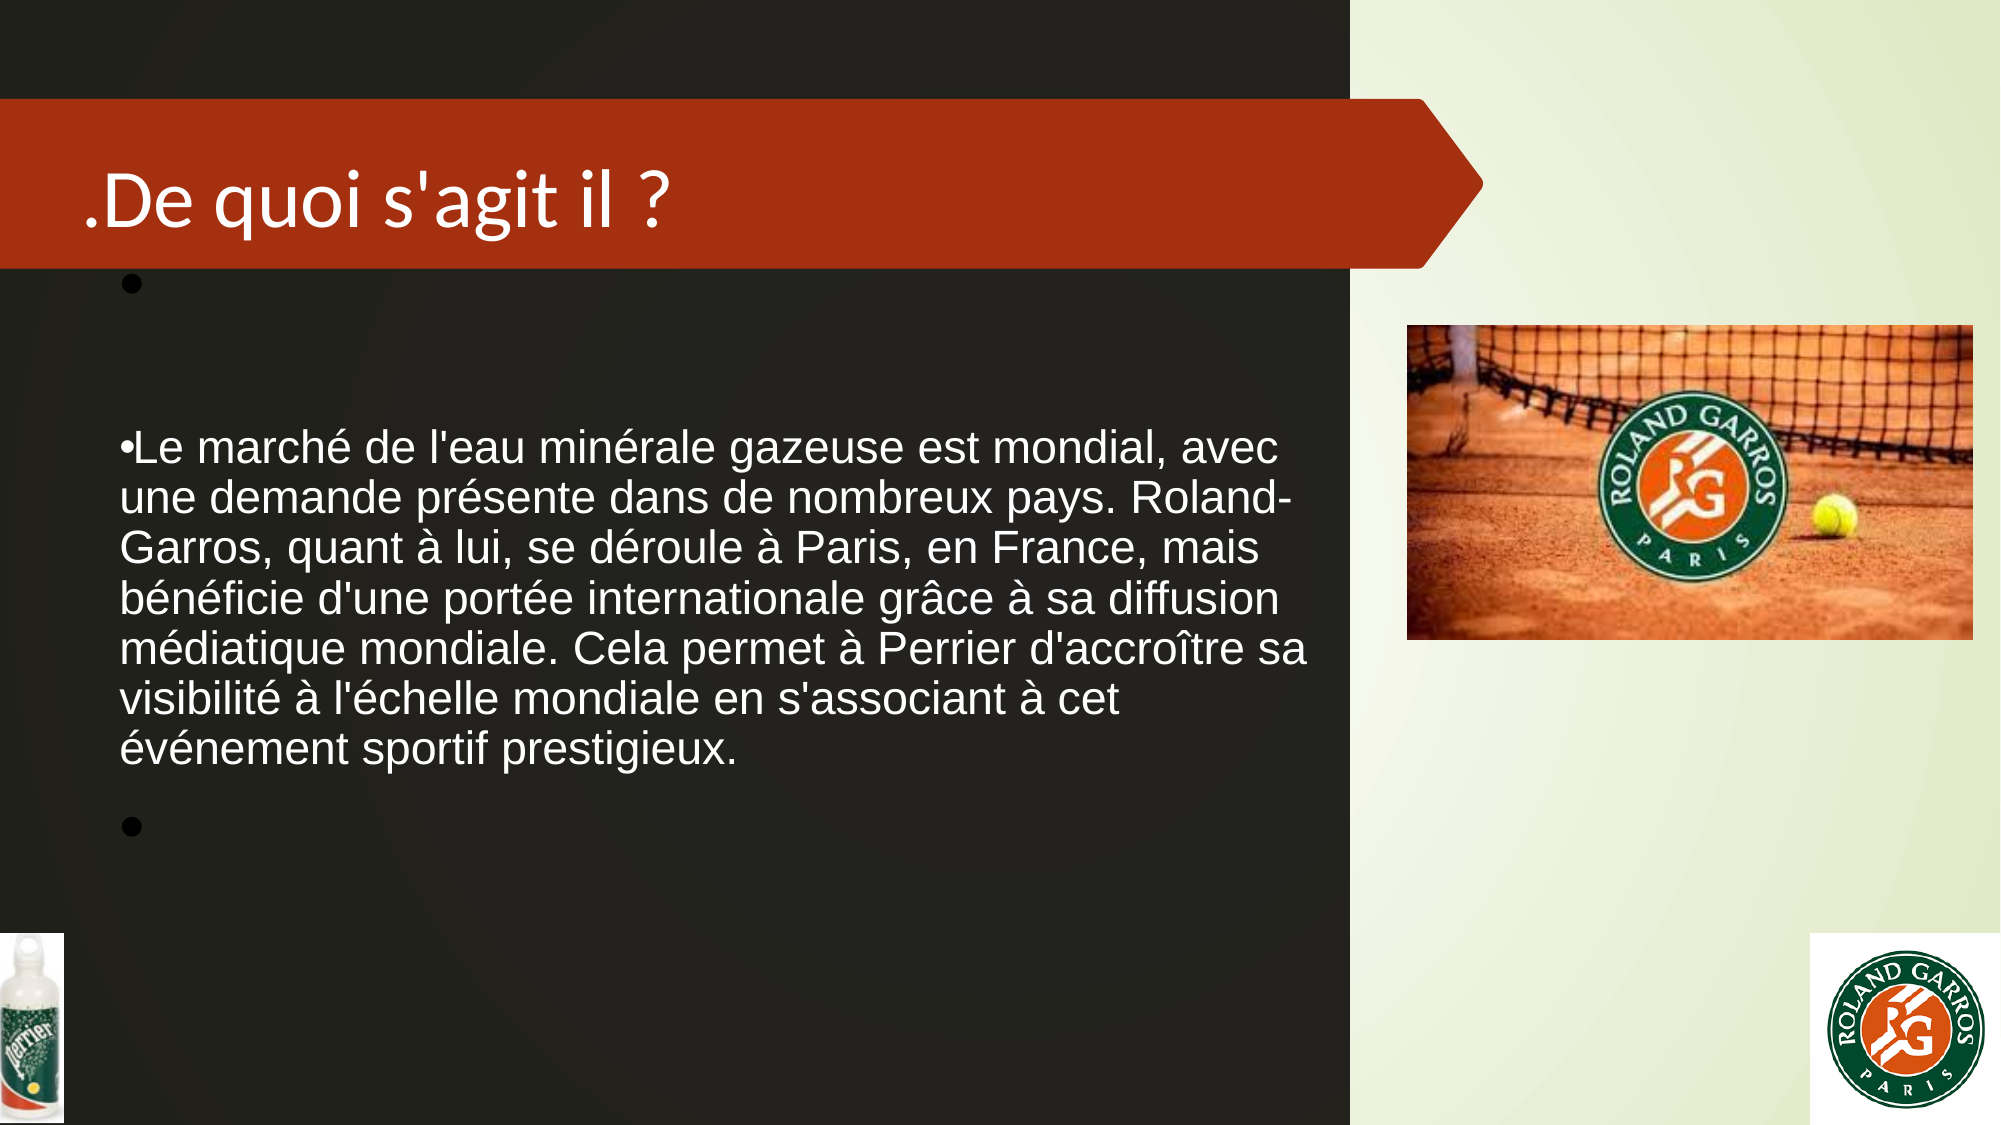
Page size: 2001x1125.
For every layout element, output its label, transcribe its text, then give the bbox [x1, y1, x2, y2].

text_box [1350, 0, 2000, 1125]
text_box [0, 269, 1350, 1125]
picture [1407, 325, 1973, 640]
list Le marché de l'eau minérale gazeuse est mondial, avec une demande présente dans de nombreux pays. Roland-Garros, quant à lui, se déroule à Paris, en France, mais bénéficie d'une portée internationale grâce à sa diffusion médiatique mondiale. Cela permet à Perrier d'accroître sa visibilité à l'échelle mondiale en s'associant à cet événement sportif prestigieux. [85, 247, 1327, 1031]
picture [1810, 933, 2000, 1125]
title .De quoi s'agit il ? [80, 130, 1254, 259]
picture [0, 933, 64, 1125]
text_box [0, 98, 1484, 269]
text_box [0, 0, 1350, 98]
